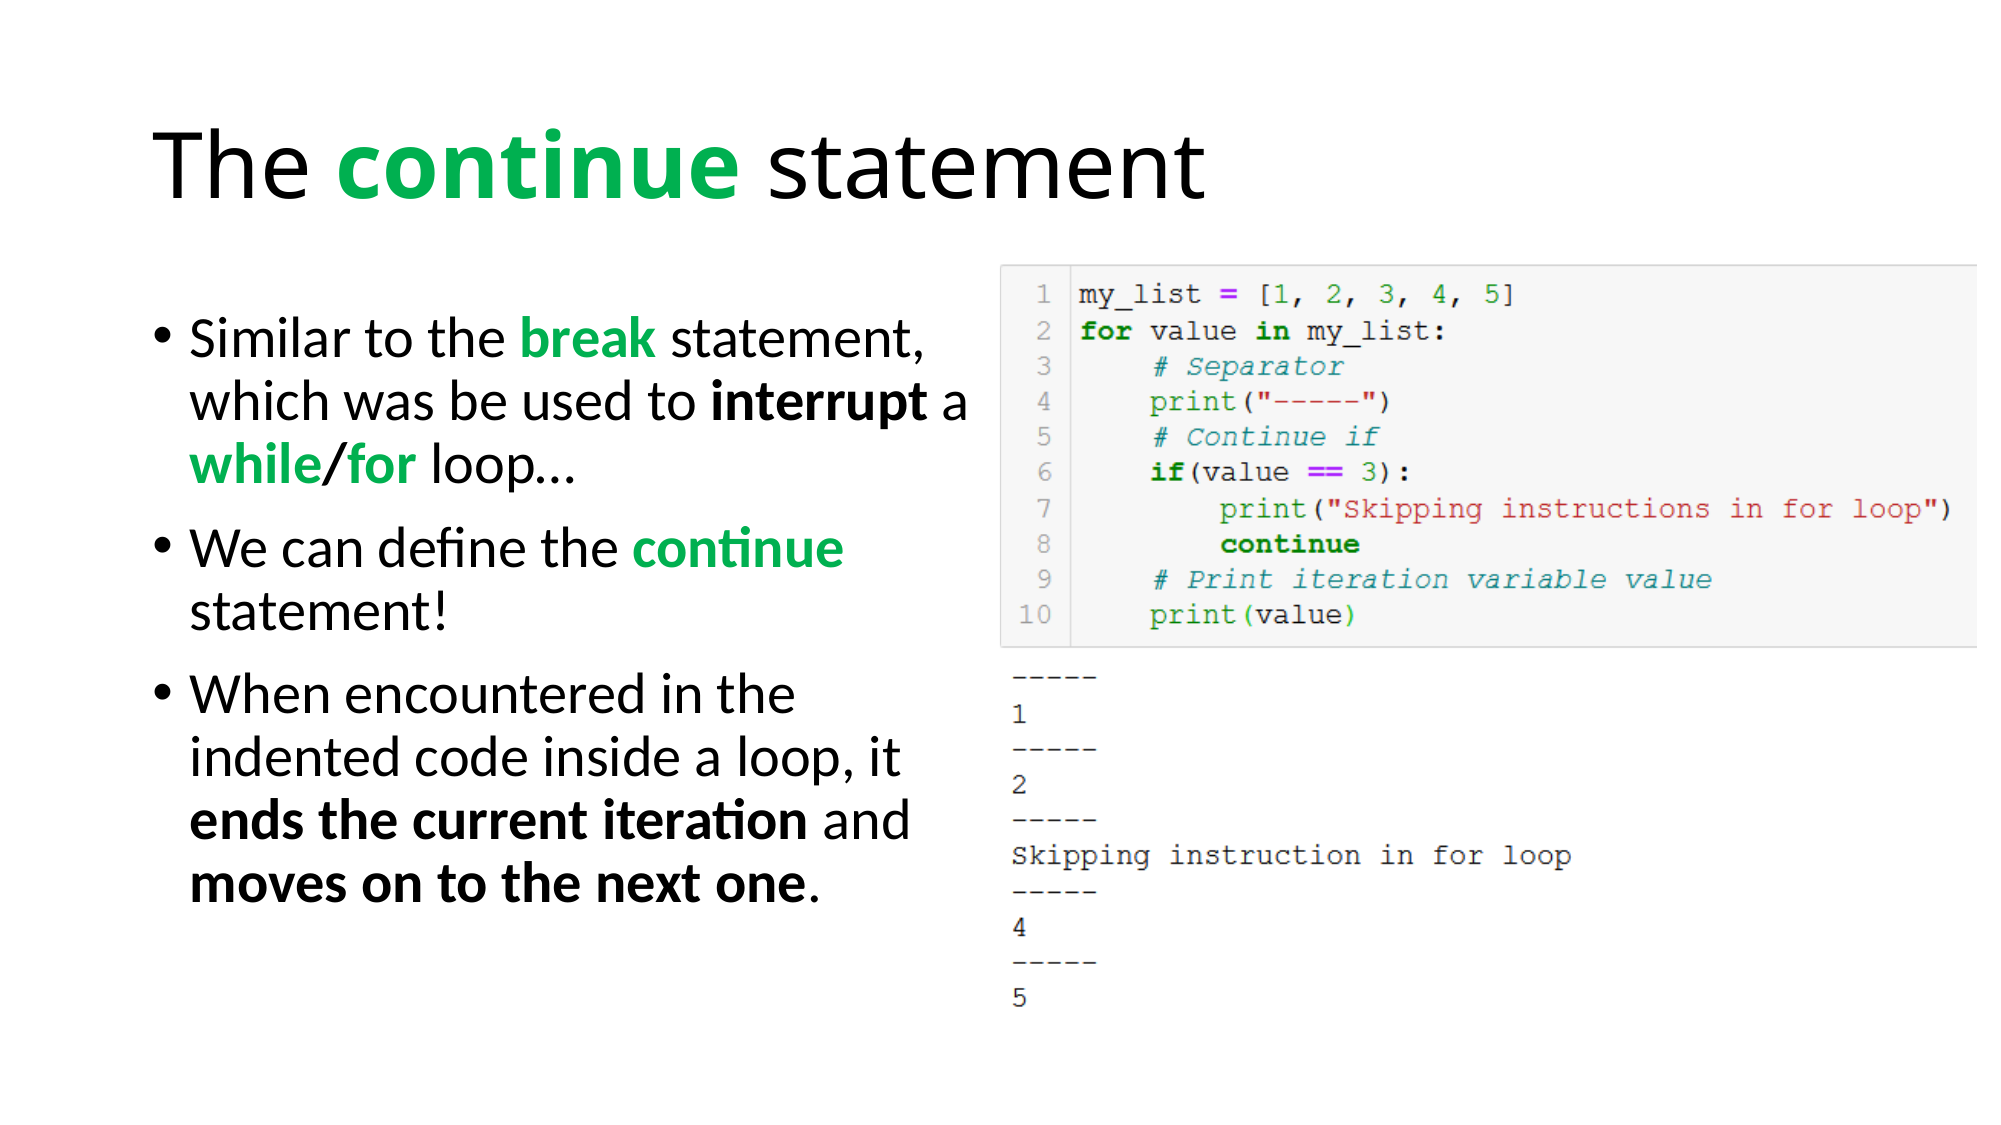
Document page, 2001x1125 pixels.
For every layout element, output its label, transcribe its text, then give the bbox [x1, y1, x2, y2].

picture [999, 264, 1977, 1027]
title The continue statement [137, 59, 1863, 278]
list Similar to the break statement, which was be used to interrupt a while/for loop… We can define the continue statement! When encountered in the indented code inside a loop, it ends the current iteration and moves on to the next one. [137, 299, 988, 1014]
